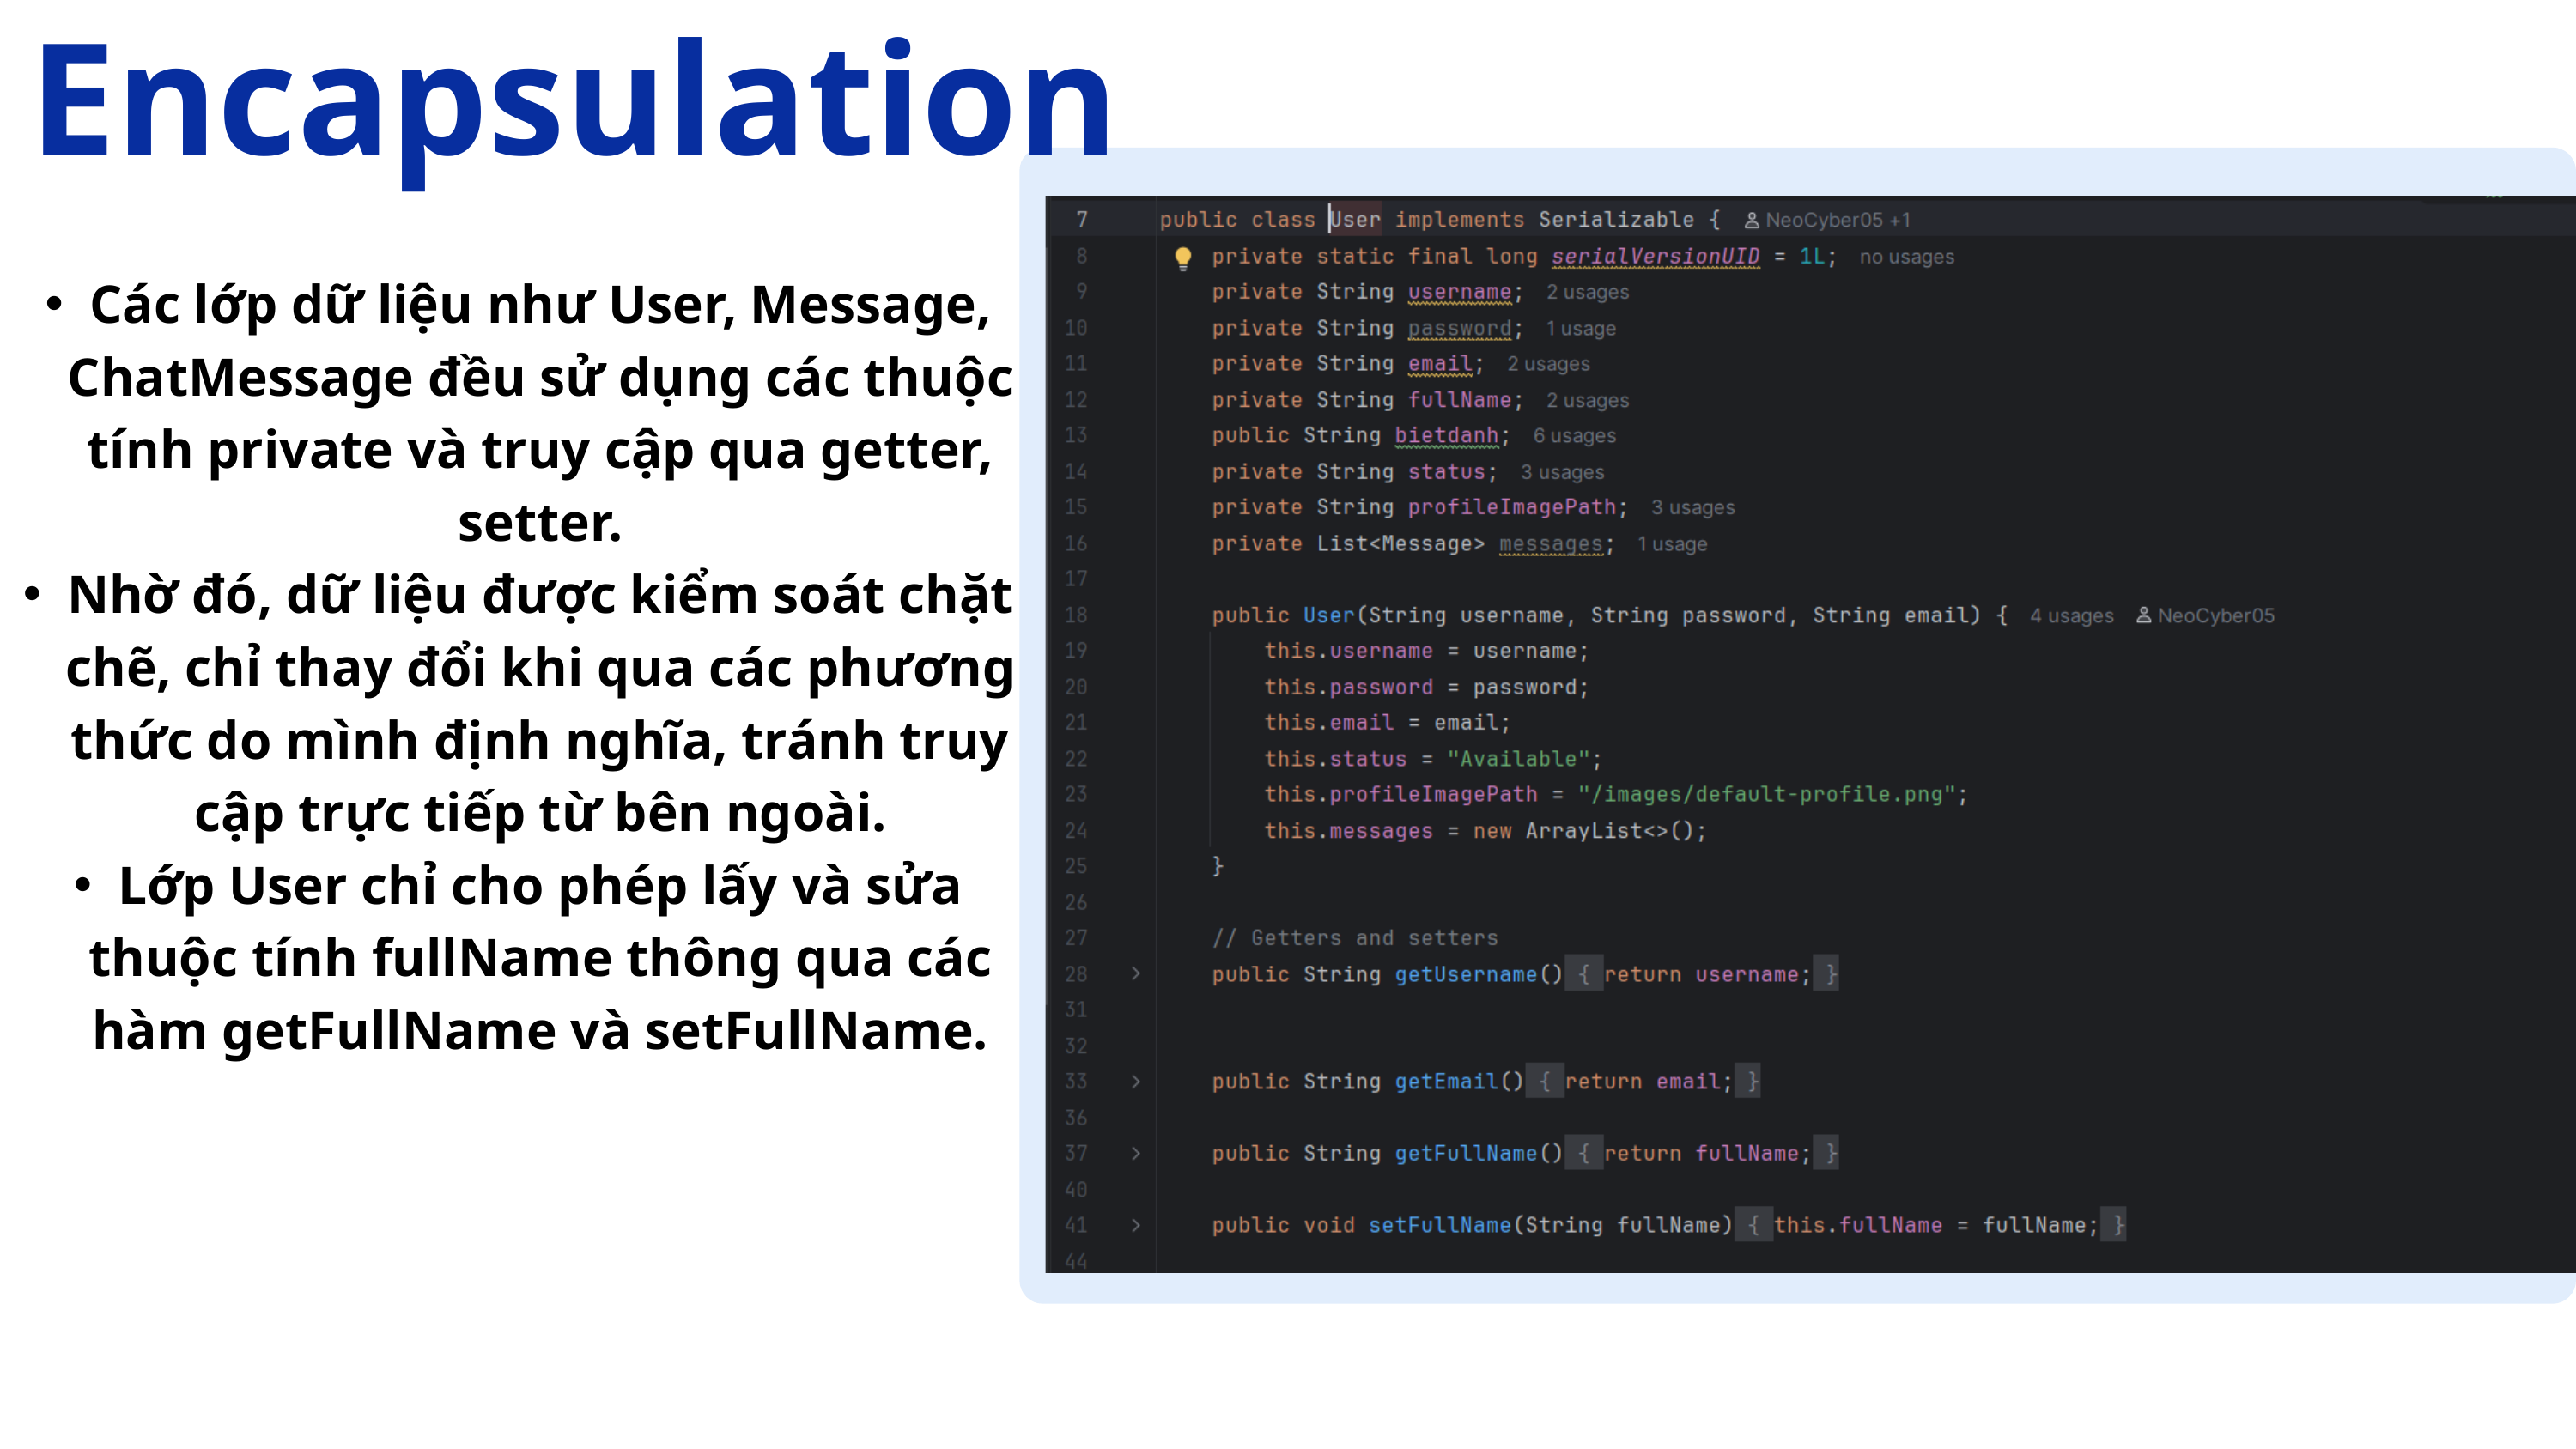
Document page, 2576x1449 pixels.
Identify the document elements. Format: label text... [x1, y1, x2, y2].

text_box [29, 0, 1151, 295]
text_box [1019, 147, 2576, 1304]
text_box Các lớp dữ liệu như User, Message, ChatMessage đều sử dụng các thuộc tính private và truy cập qua getter, setter. Nhờ đó, dữ liệu được kiểm soát chặt chẽ, chỉ thay đổi khi qua các phương thức do mình định nghĩa, tránh truy cập trực tiếp từ bên ngoài. Lớp User chỉ cho phép lấy và sửa thuộc tính fullName thông qua các hàm getFullName và setFullName. [0, 261, 1014, 1060]
